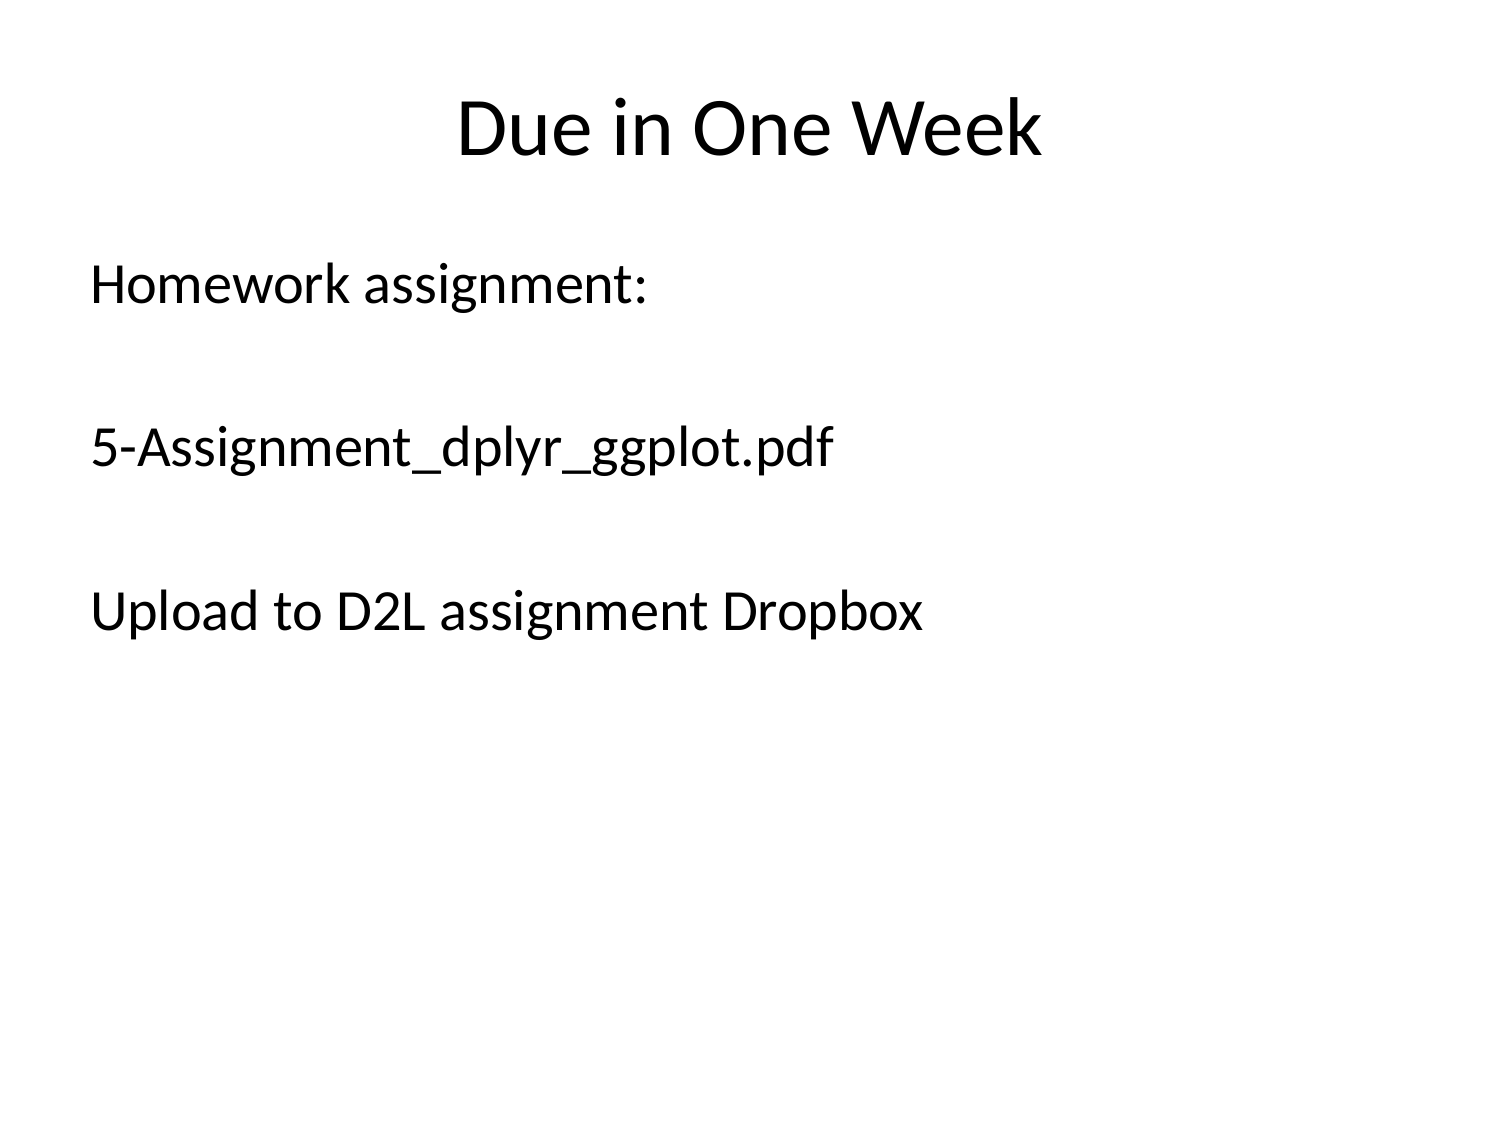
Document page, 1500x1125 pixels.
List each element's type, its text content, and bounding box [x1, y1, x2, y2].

title Due in One Week [75, 45, 1425, 200]
list Homework assignment: 5-Assignment_dplyr_ggplot.pdf Upload to D2L assignment Dropbox [75, 237, 1425, 1075]
